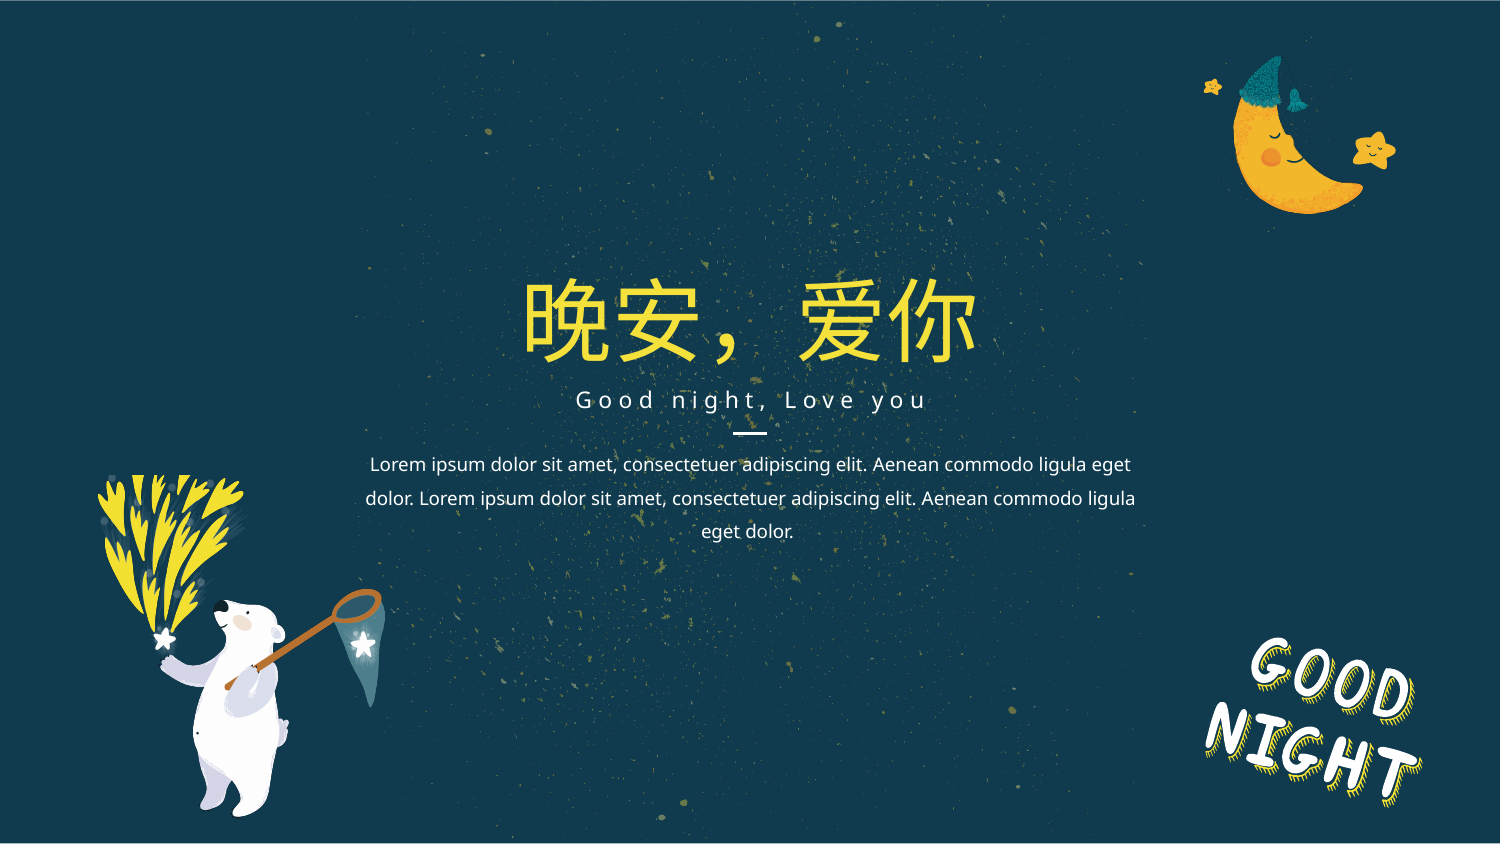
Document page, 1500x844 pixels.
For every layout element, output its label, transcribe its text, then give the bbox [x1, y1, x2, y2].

text_box Good night, Love you [560, 378, 940, 421]
text_box Lorem ipsum dolor sit amet, consectetuer adipiscing elit. Aenean commodo ligula eget dolor. Lorem ipsum dolor sit amet, consectetuer adipiscing elit. Aenean commodo ligula eget dolor. [432, 434, 1159, 551]
text_box 晚安，爱你 [505, 256, 995, 381]
picture [1187, 31, 1396, 238]
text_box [1215, 649, 1432, 788]
picture [0, 0, 1172, 844]
